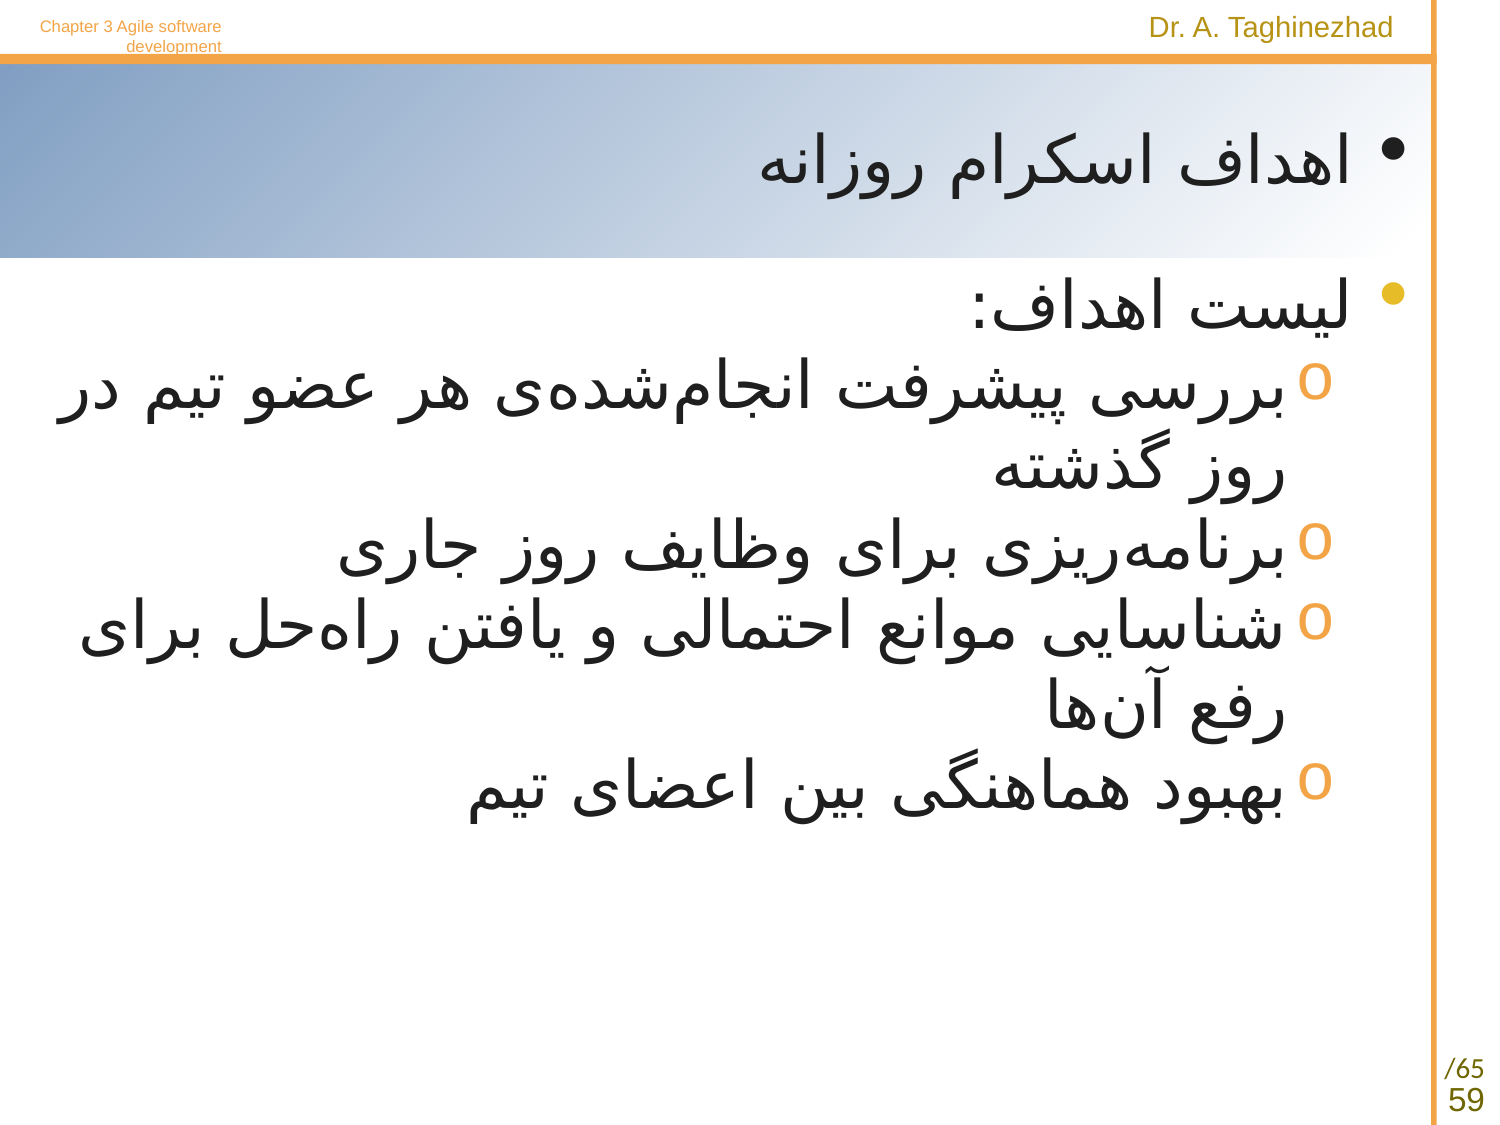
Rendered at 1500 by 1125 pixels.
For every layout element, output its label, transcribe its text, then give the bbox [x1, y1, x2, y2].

title اهداف اسکرام روزانه [0, 105, 1425, 234]
footer Chapter 3 Agile software development [0, 8, 237, 84]
list لیست اهداف: بررسی پیشرفت انجام‌شده‌ی هر عضو تیم در روز گذشته برنامه‌ریزی برای وظایف روز جاری شناسایی موانع احتمالی و یافتن راه‌حل برای رفع آن‌ها بهبود هماهنگی بین اعضای تیم [0, 253, 1425, 1067]
slide_number 59 [1413, 1023, 1500, 1125]
